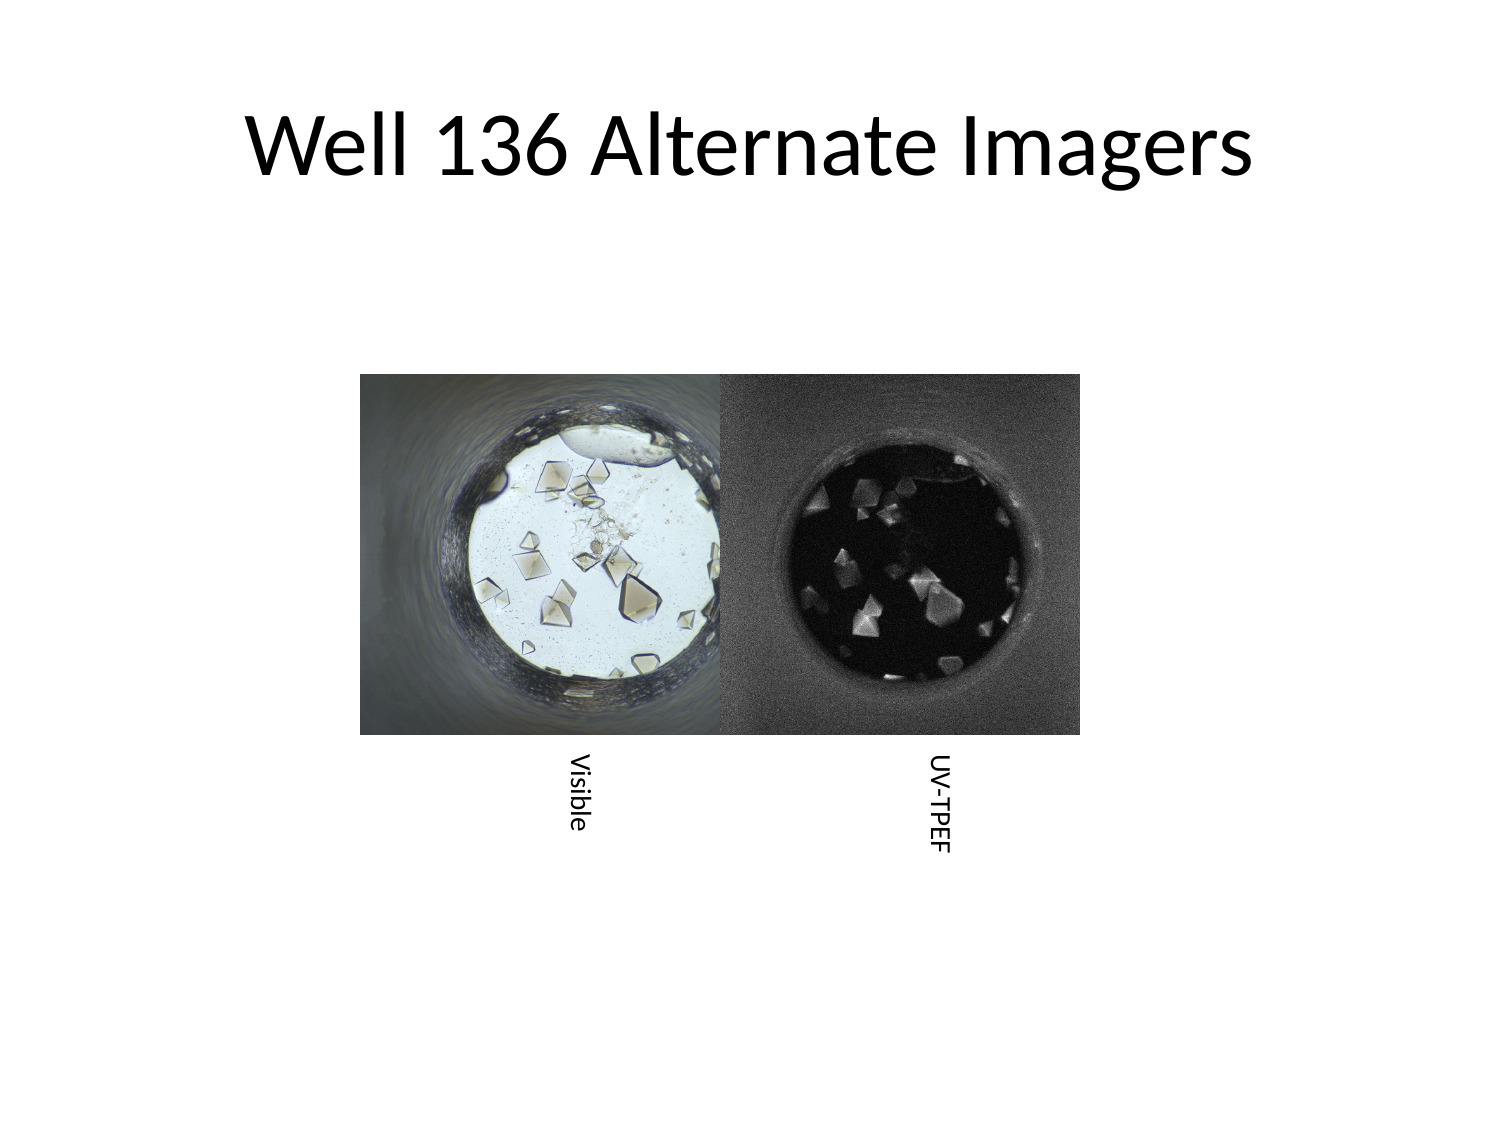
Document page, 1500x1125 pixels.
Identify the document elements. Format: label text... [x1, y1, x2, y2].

text_box UV-TPEF [917, 744, 1013, 1100]
text_box Visible [557, 744, 653, 1100]
picture [359, 374, 1081, 736]
title Well 136 Alternate Imagers [75, 45, 1425, 233]
